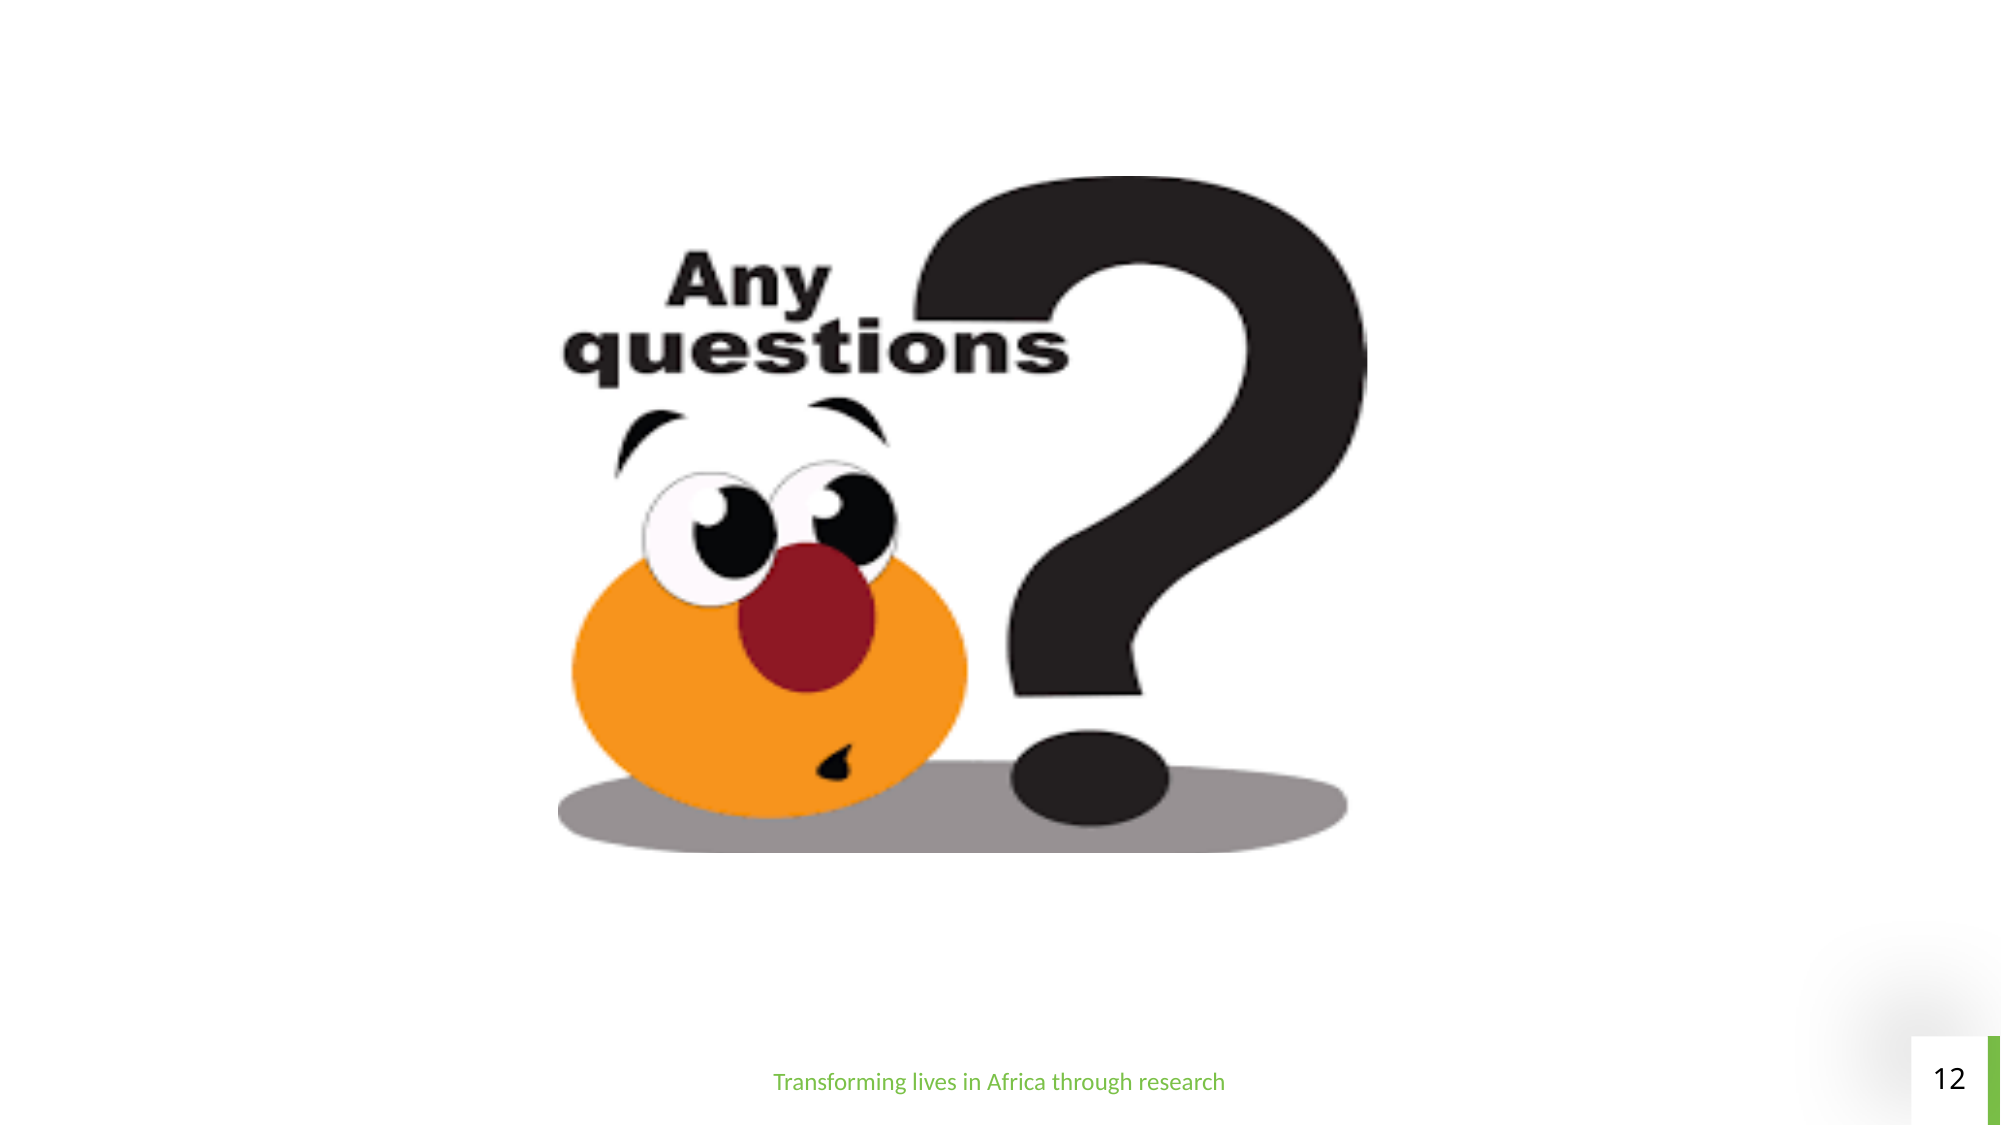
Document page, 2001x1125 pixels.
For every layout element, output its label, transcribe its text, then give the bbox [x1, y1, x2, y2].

footer Transforming lives in Africa through research [715, 1036, 1285, 1125]
slide_number 12 [1911, 1036, 1988, 1125]
picture [558, 176, 1368, 853]
